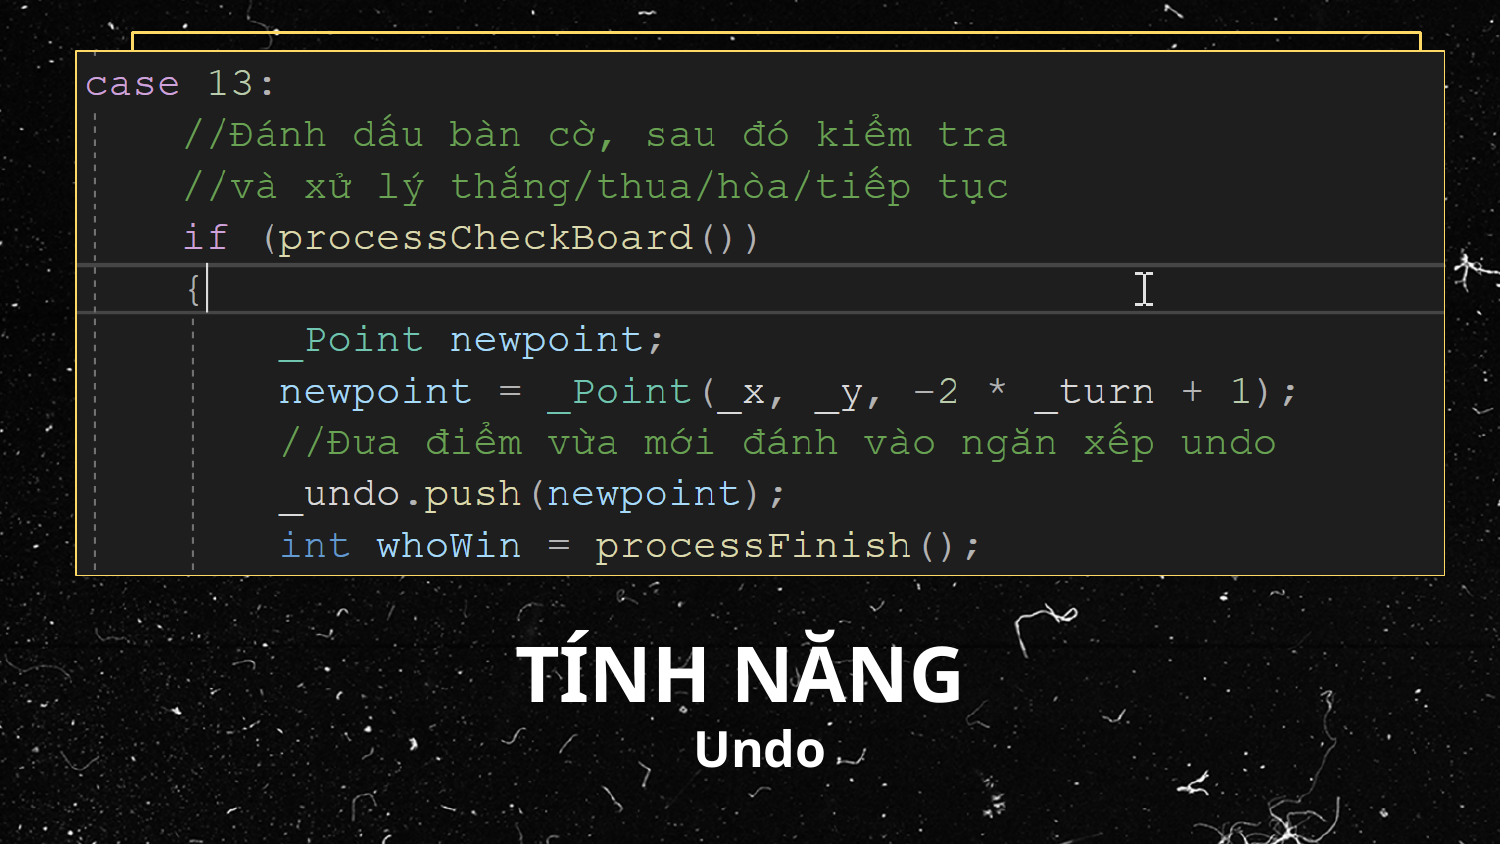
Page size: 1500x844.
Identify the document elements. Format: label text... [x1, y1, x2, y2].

picture [0, 0, 1500, 844]
text_box [132, 32, 1421, 50]
title TÍNH NĂNG Undo [401, 602, 1119, 800]
